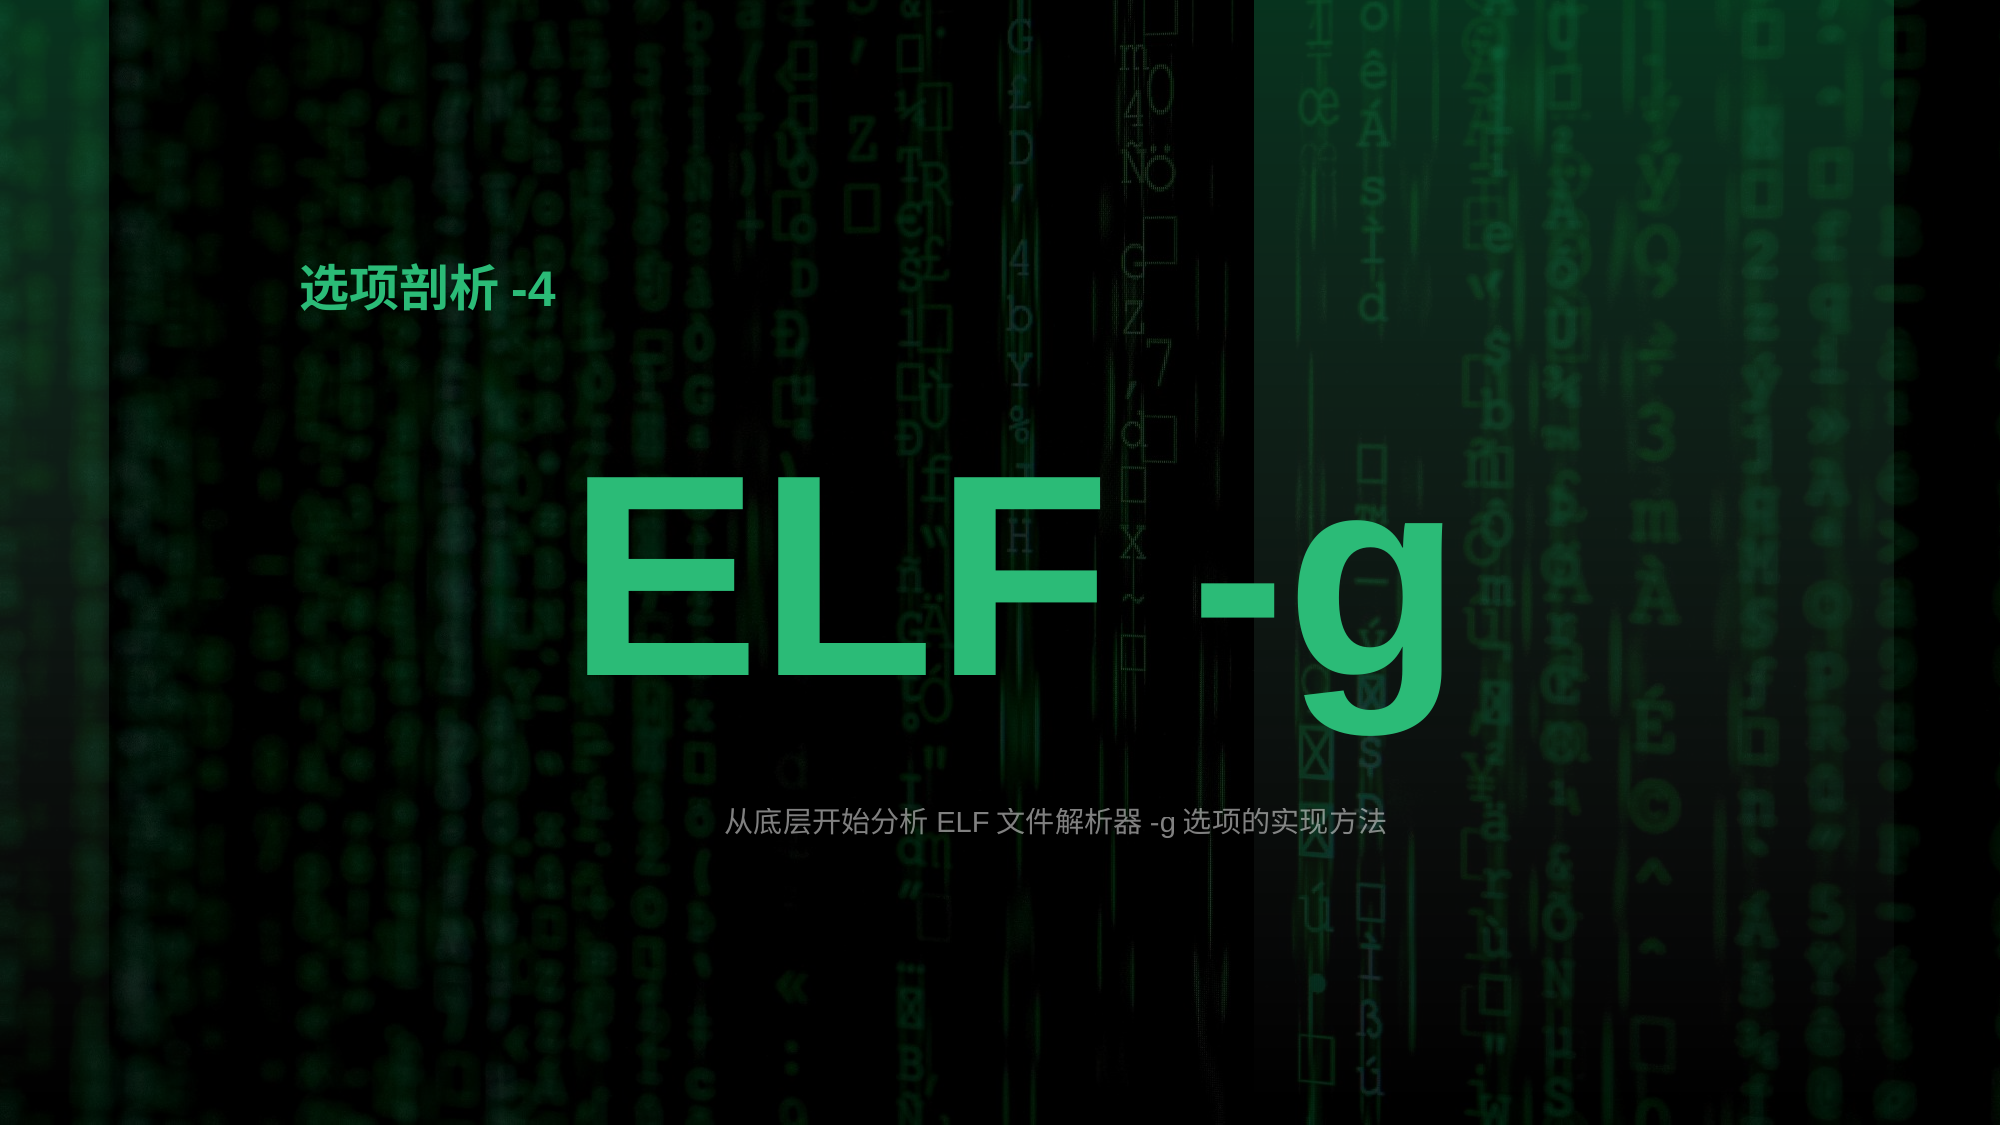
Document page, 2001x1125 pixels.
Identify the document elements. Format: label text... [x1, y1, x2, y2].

title 选项剖析-4 [284, 255, 1056, 325]
list 从底层开始分析ELF文件解析器-g选项的实现方法 [670, 800, 1442, 848]
picture [0, 0, 2000, 1125]
text_box ELF -g [553, 380, 1478, 741]
